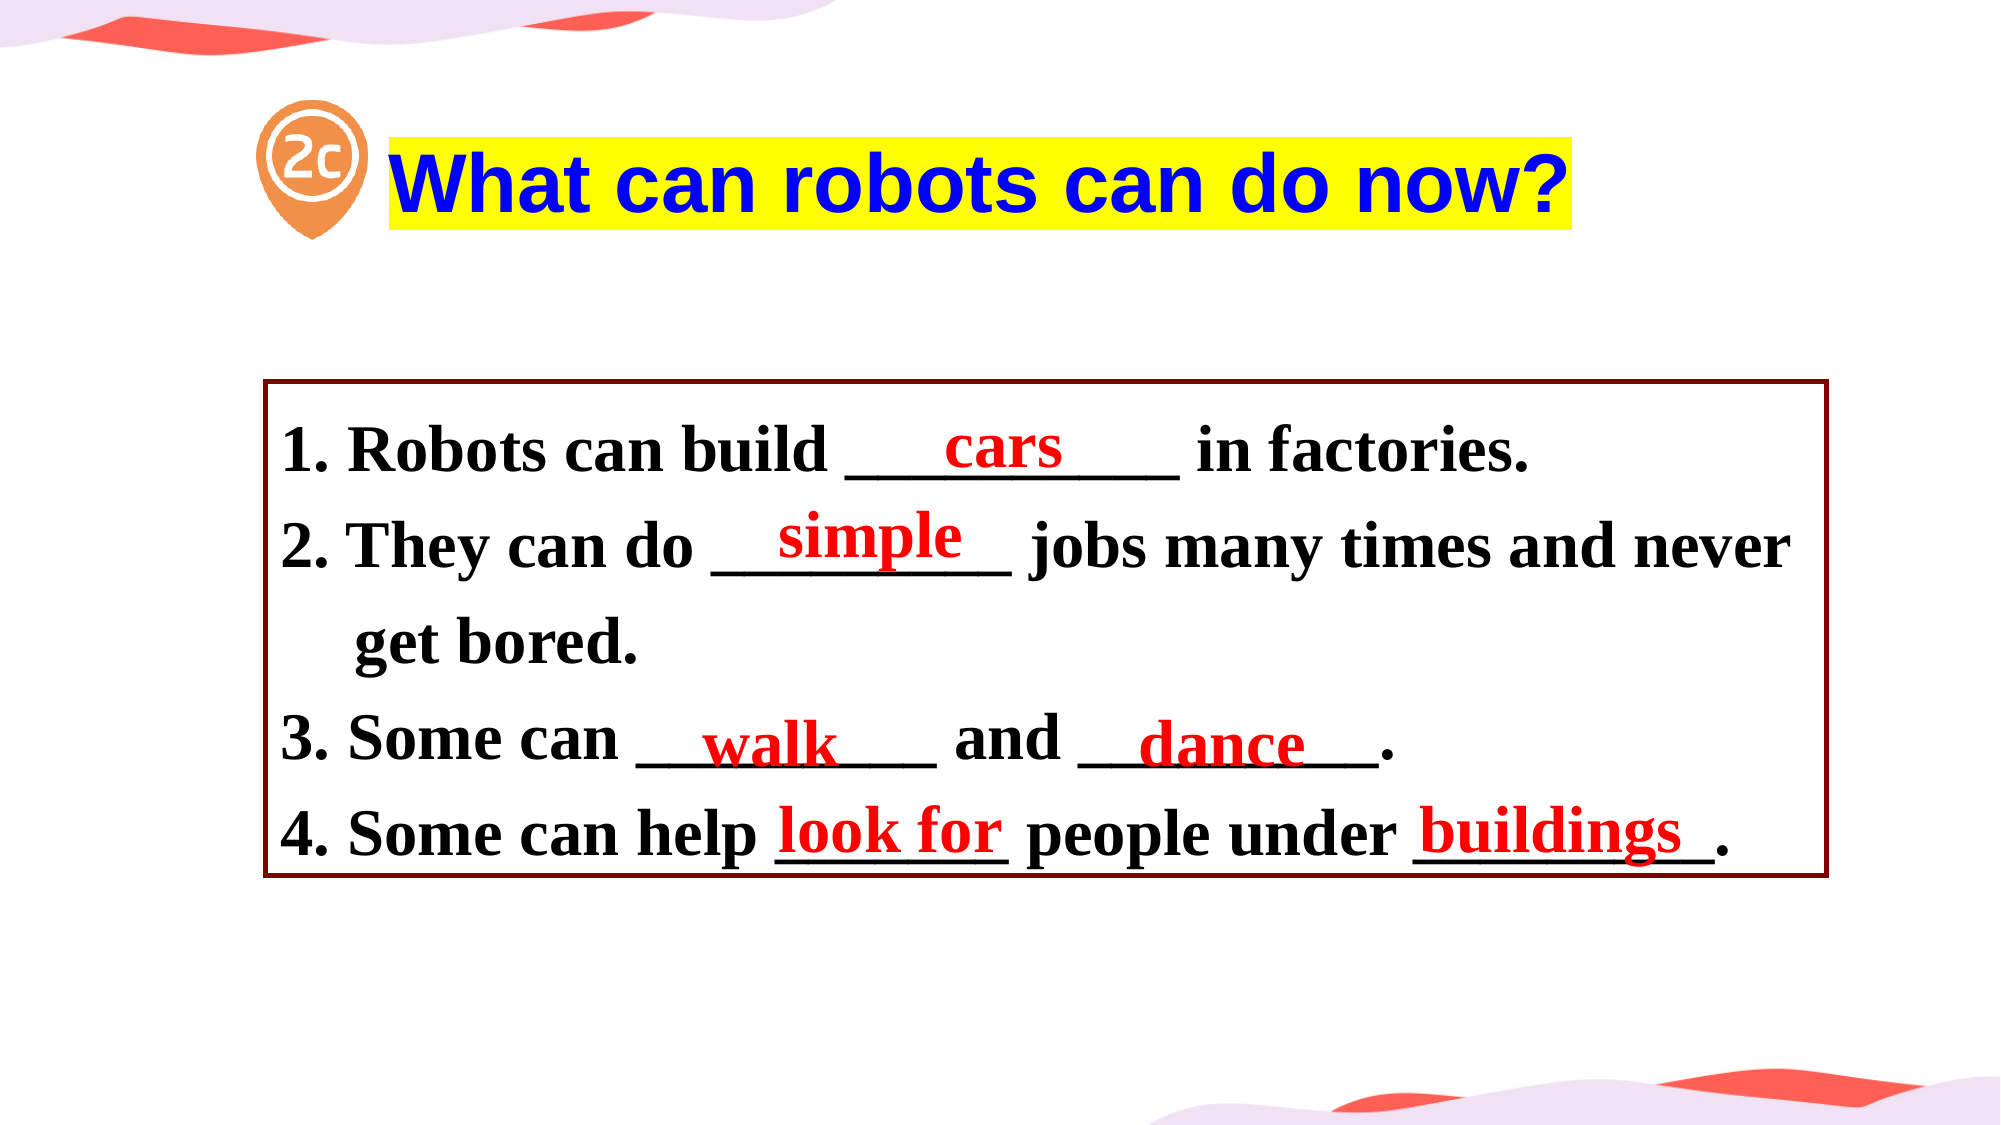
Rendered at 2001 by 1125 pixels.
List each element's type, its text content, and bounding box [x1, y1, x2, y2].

text_box What can robots can do now? [392, 101, 1714, 237]
text_box walk [687, 676, 877, 787]
text_box dance [1124, 676, 1408, 787]
text_box buildings [1405, 762, 1733, 873]
picture [0, 0, 2001, 1125]
text_box simple [764, 467, 1072, 579]
text_box 1. Robots can build __________ in factories. 2. They can do _________ jobs many times and never get bored. 3. Some can _________ and _________. 4. Some can help _______ people under _________. [265, 381, 1827, 876]
text_box cars [929, 377, 1167, 488]
text_box look for [764, 762, 1154, 873]
